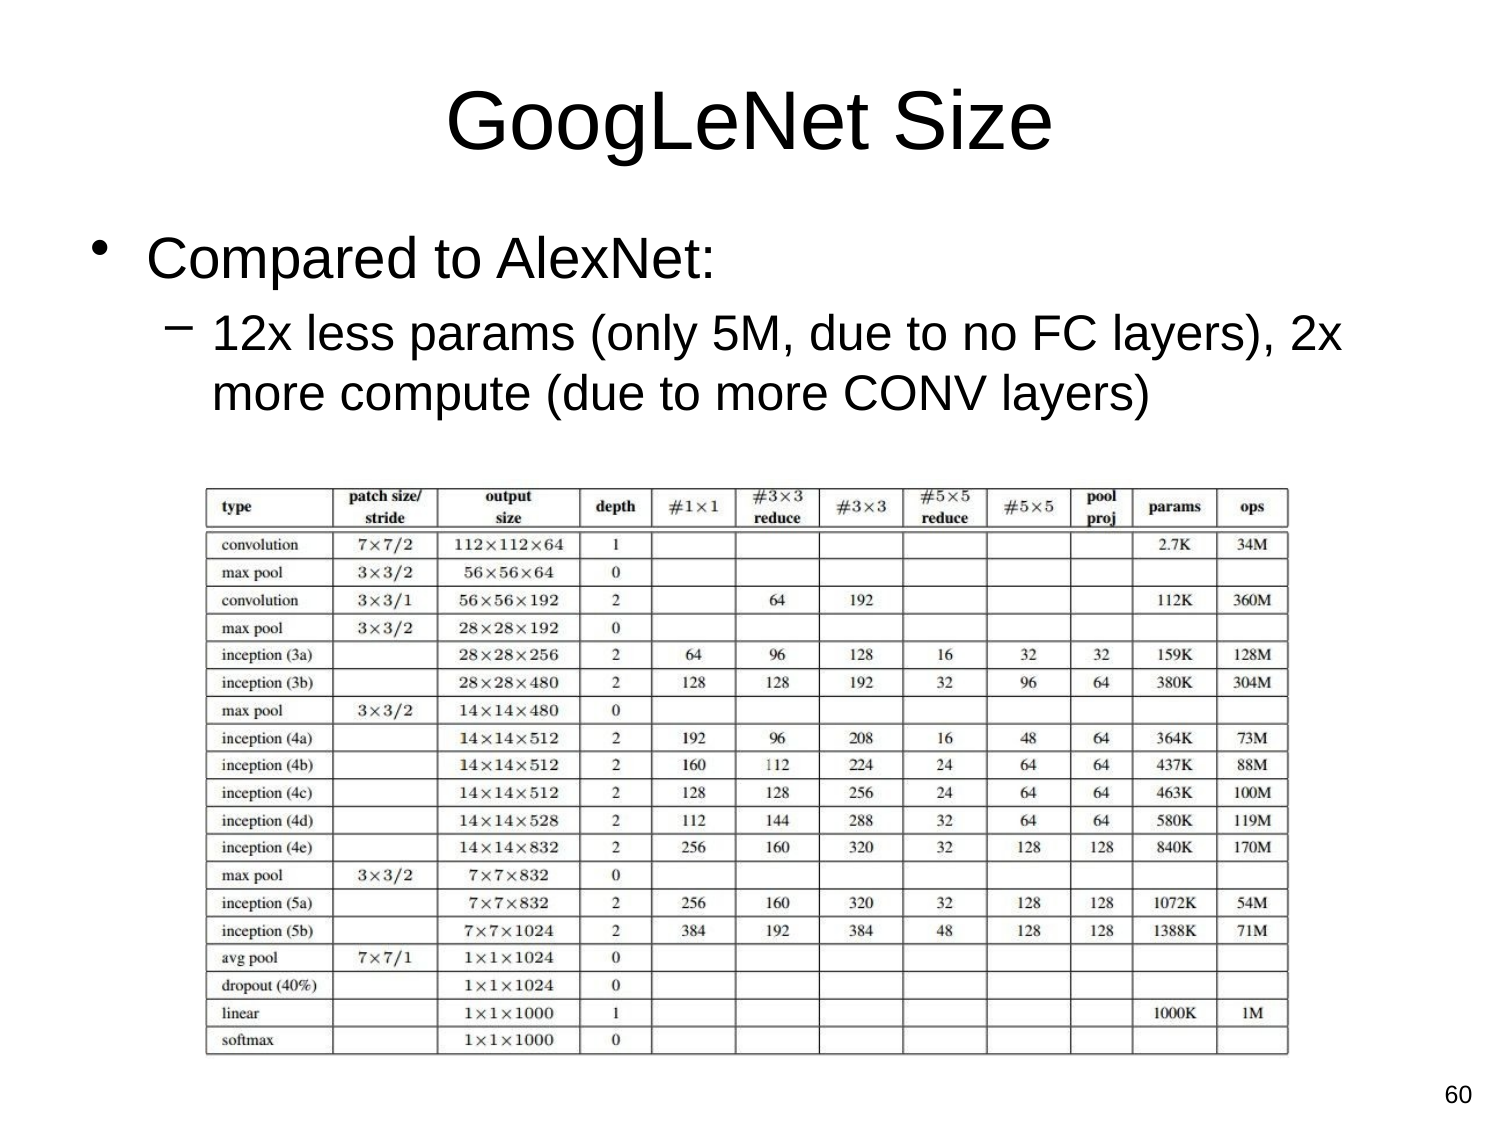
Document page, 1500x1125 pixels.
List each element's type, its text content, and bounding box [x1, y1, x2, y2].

list Compared to AlexNet: 12x less params (only 5M, due to no FC layers), 2x more compute (due to more CONV layers) [74, 212, 1426, 561]
text_box [205, 479, 1295, 1059]
slide_number 60 [1137, 1070, 1488, 1112]
title GoogLeNet Size [74, 44, 1426, 188]
